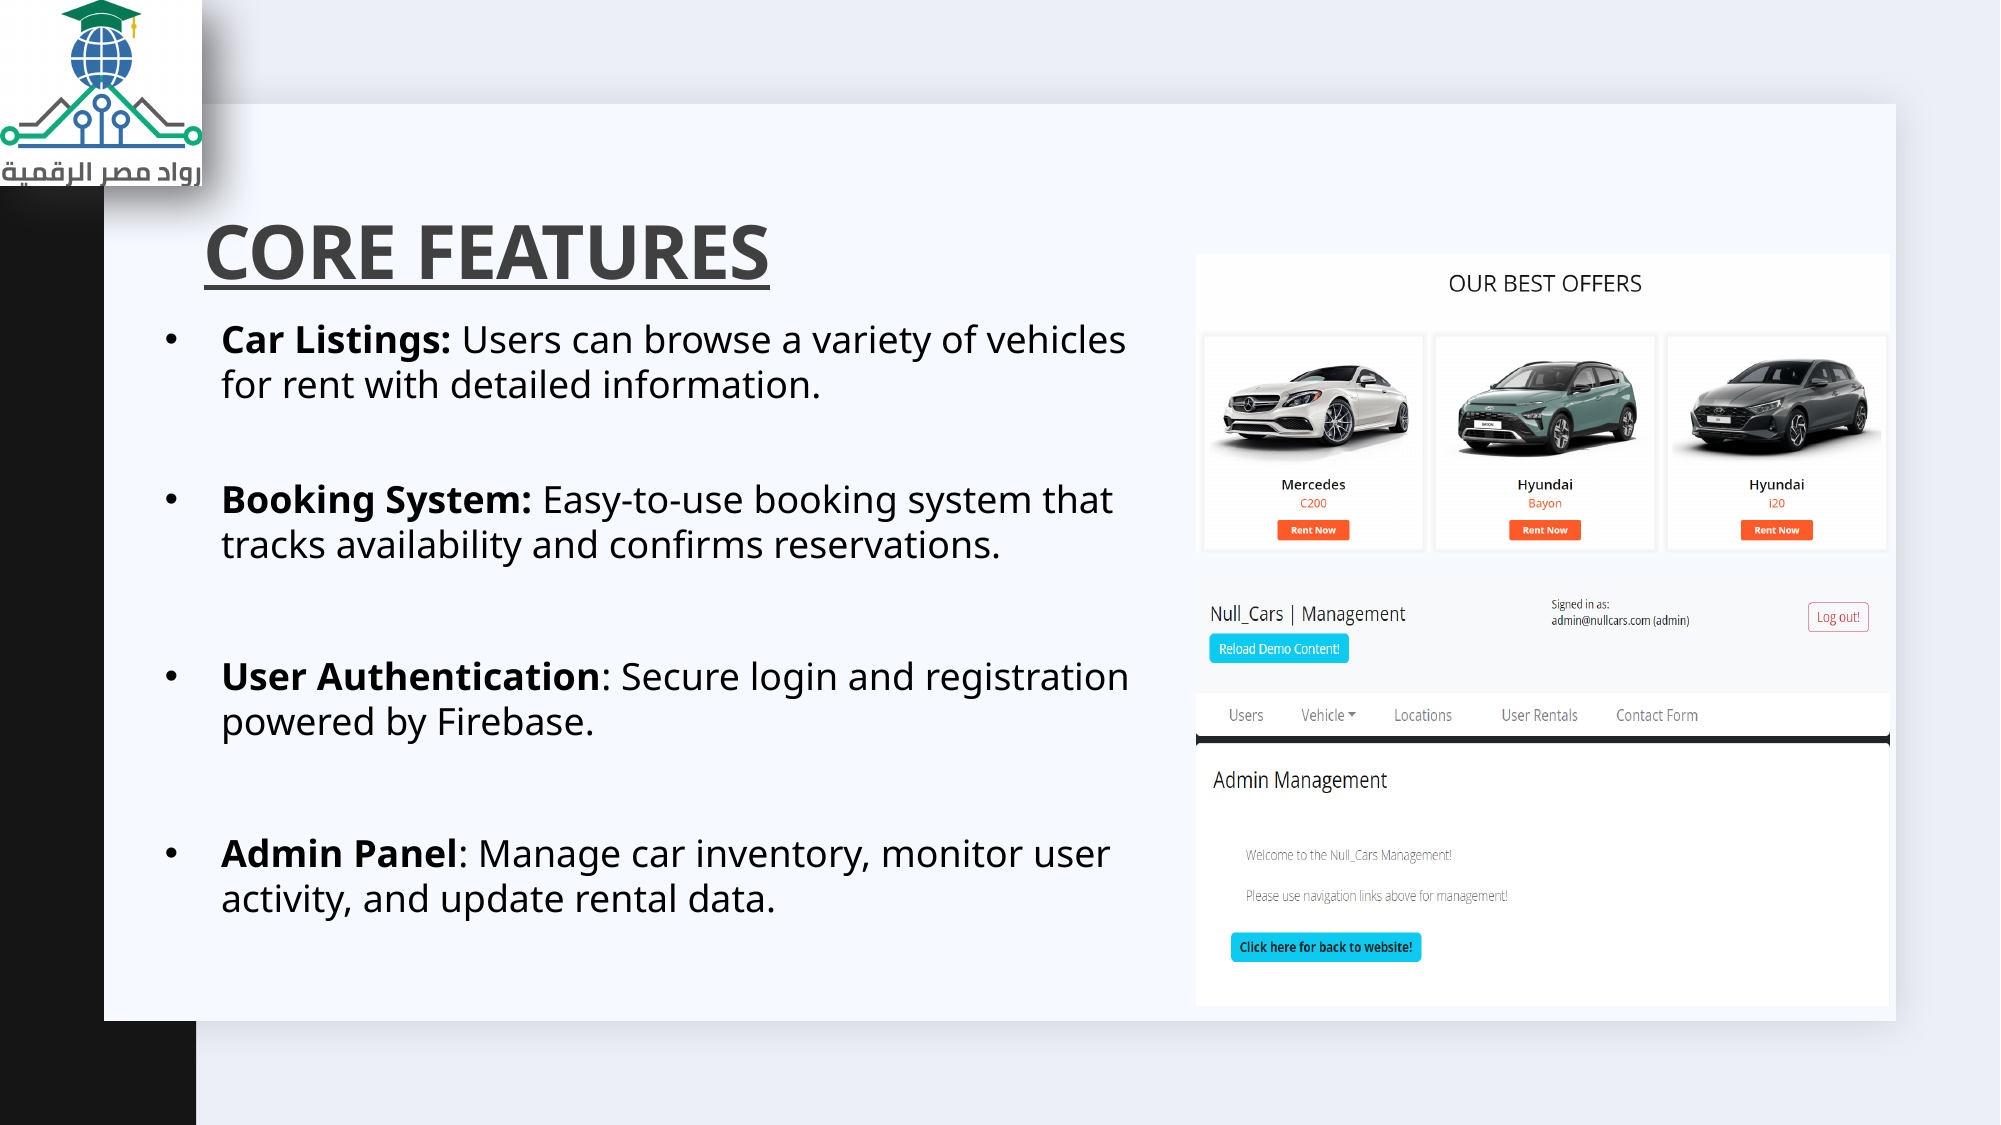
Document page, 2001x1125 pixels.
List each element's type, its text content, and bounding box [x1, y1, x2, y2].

picture [1195, 575, 1890, 1006]
title Core Features [188, 148, 1781, 361]
list Car Listings: Users can browse a variety of vehicles for rent with detailed information. Booking System: Easy-to-use booking system that tracks availability and confirms reservations. User Authentication: Secure login and registration powered by Firebase. Admin Panel: Manage car inventory, monitor user activity, and update rental data. [131, 250, 1177, 949]
picture [0, 0, 202, 186]
picture [1195, 254, 1890, 553]
